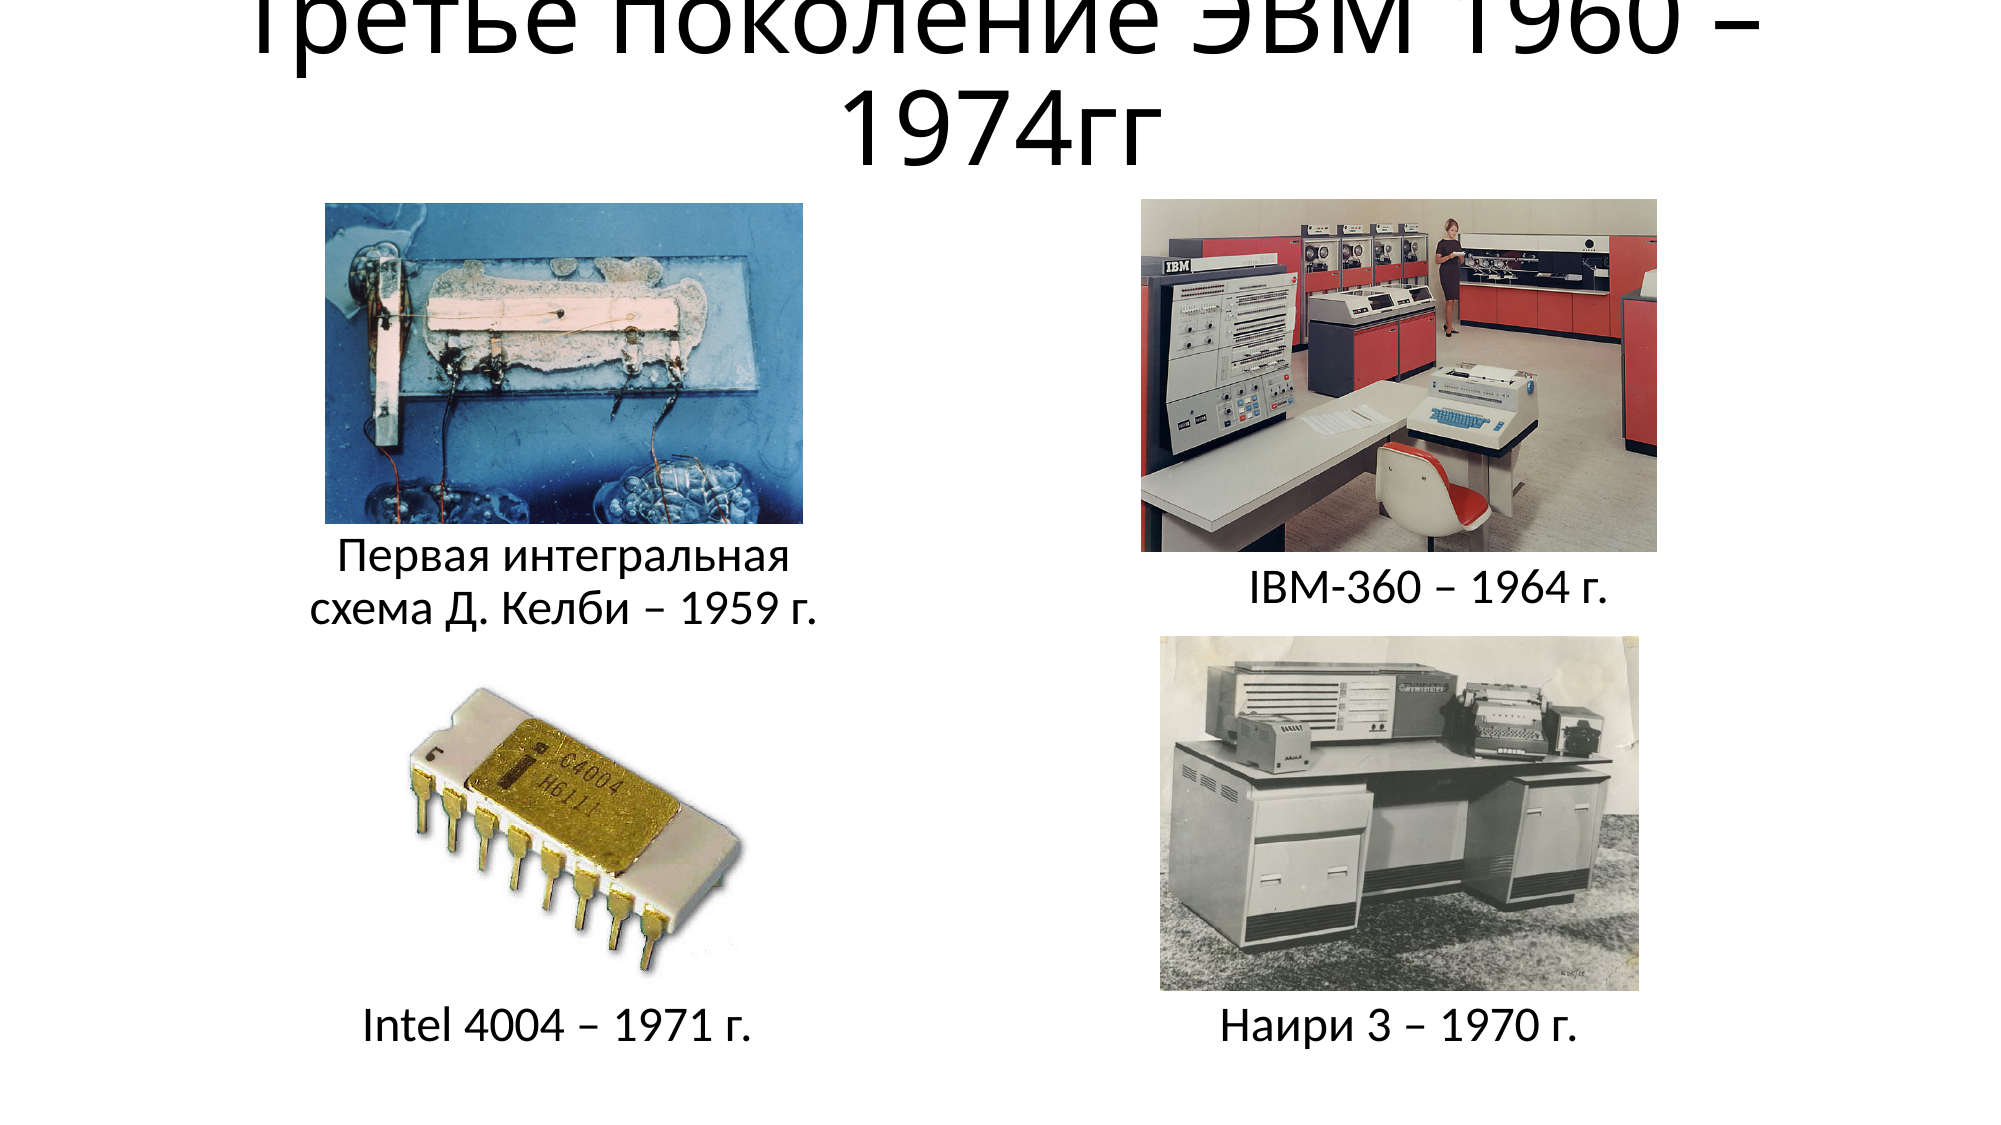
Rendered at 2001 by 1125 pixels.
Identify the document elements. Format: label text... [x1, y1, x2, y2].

title Третье поколение ЭВМ 1960 – 1974гг [88, 0, 1912, 196]
text_box Intel 4004 – 1971 г. [318, 990, 797, 1125]
picture [334, 644, 796, 991]
picture [1141, 199, 1657, 553]
subtitle Первая интегральная схема Д. Келби – 1959 г. [271, 520, 857, 704]
picture [1160, 636, 1639, 991]
picture [325, 203, 803, 524]
text_box Наири 3 – 1970 г. [1160, 991, 1639, 1125]
text_box IBM-360 – 1964 г. [1189, 552, 1668, 737]
